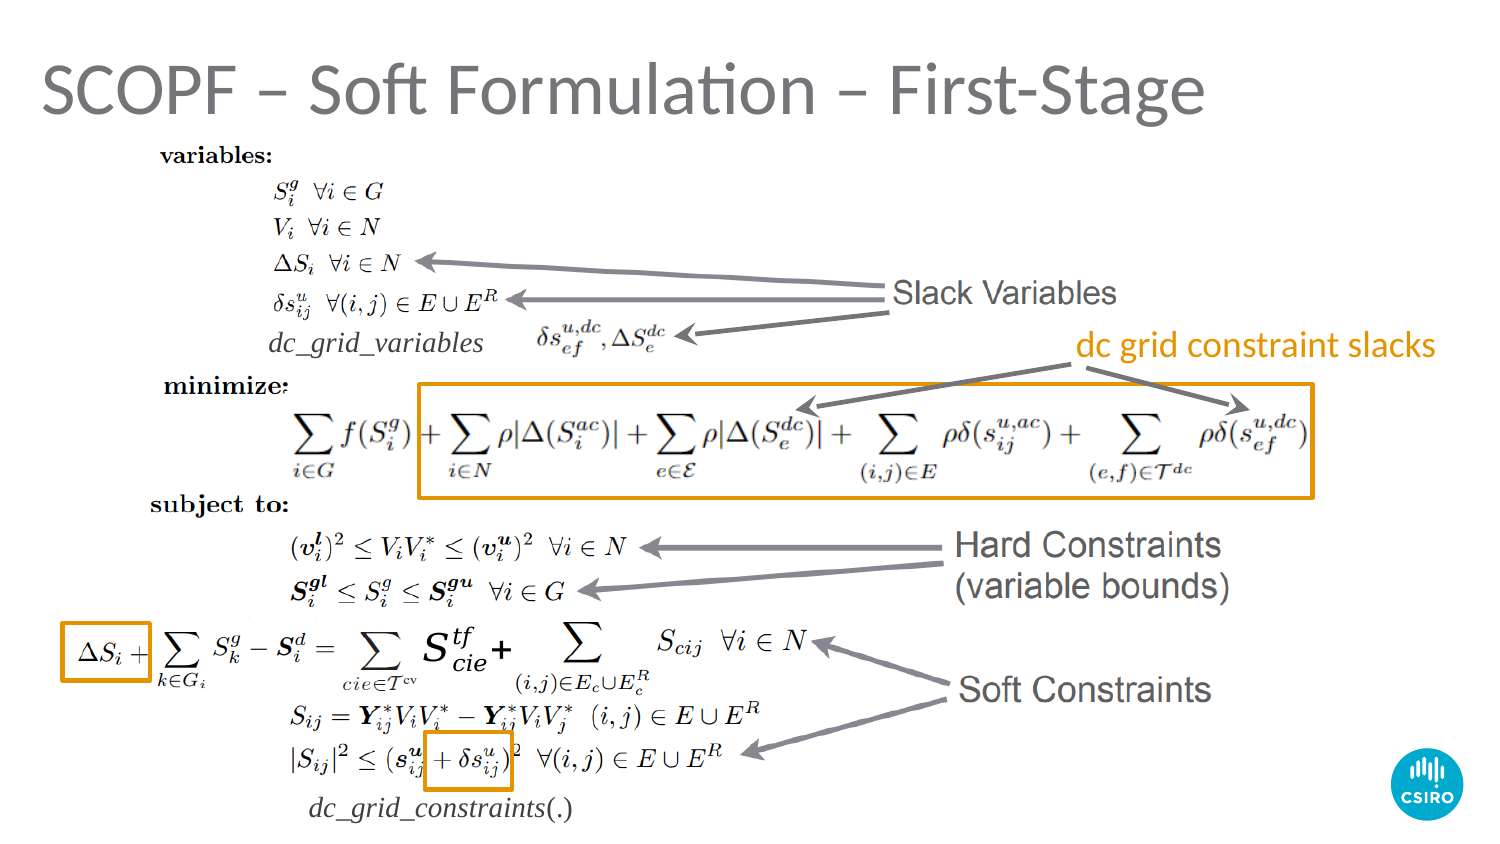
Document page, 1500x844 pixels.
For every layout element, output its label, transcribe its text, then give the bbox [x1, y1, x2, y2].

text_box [533, 312, 677, 369]
picture [137, 370, 1316, 785]
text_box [794, 363, 1072, 411]
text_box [62, 604, 812, 701]
text_box dc grid constraint slacks [1061, 312, 1489, 373]
title SCOPF – Soft Formulation – First-Stage [41, 39, 1459, 145]
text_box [673, 312, 890, 337]
picture [131, 130, 1164, 330]
text_box [1256, 382, 1315, 390]
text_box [1085, 367, 1251, 411]
